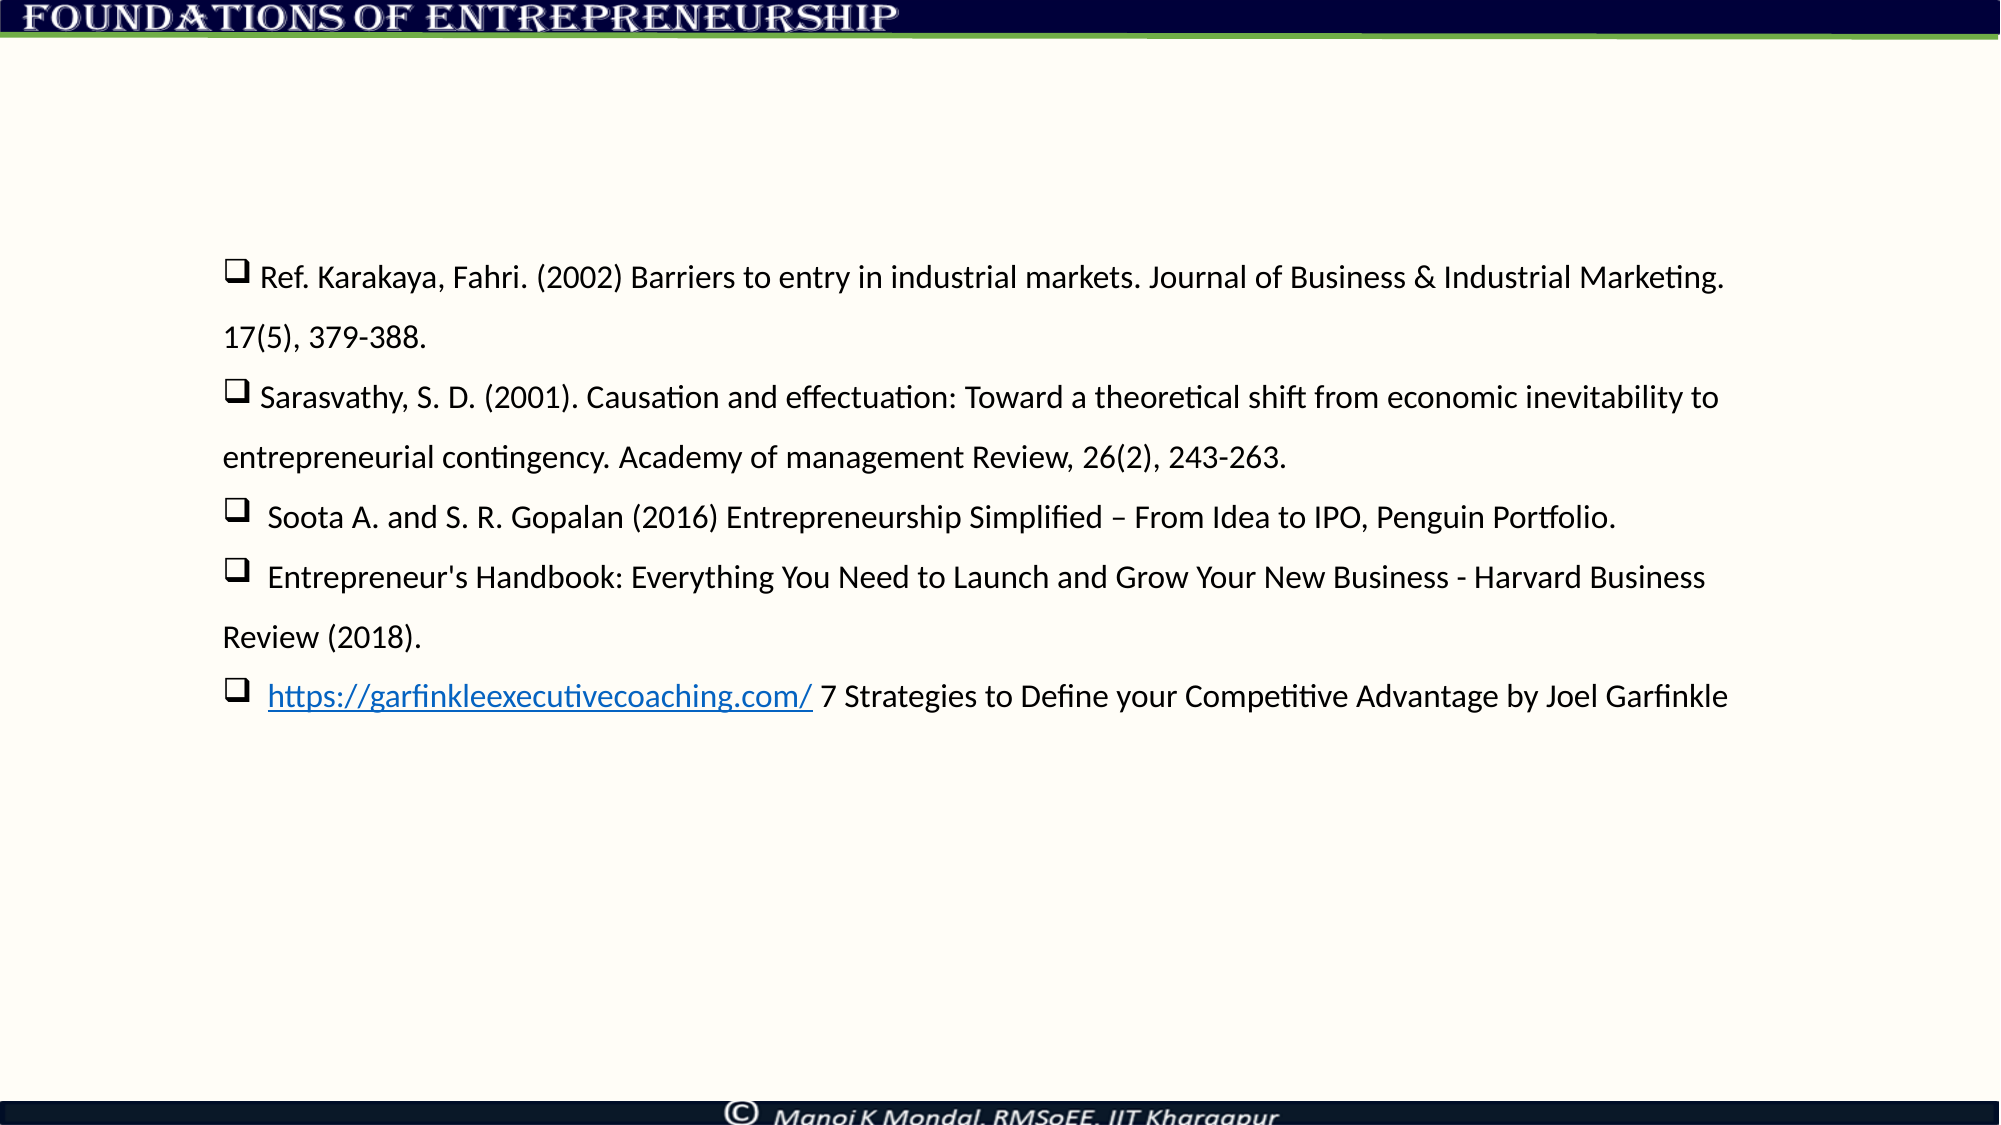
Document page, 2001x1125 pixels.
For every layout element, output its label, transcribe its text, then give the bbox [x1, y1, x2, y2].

picture [0, 0, 2000, 40]
picture [0, 1101, 1999, 1125]
text_box Ref. Karakaya, Fahri. (2002) Barriers to entry in industrial markets. Journal of Business & Industrial Marketing. 17(5), 379-388. Sarasvathy, S. D. (2001). Causation and effectuation: Toward a theoretical shift from economic inevitability to entrepreneurial contingency. Academy of management Review, 26(2), 243-263. Soota A. and S. R. Gopalan (2016) Entrepreneurship Simplified – From Idea to IPO, Penguin Portfolio. Entrepreneur's Handbook: Everything You Need to Launch and Grow Your New Business - Harvard Business Review (2018). https://garfinkleexecutivecoaching.com/ 7 Strategies to Define your Competitive Advantage by Joel Garfinkle [207, 228, 1778, 816]
